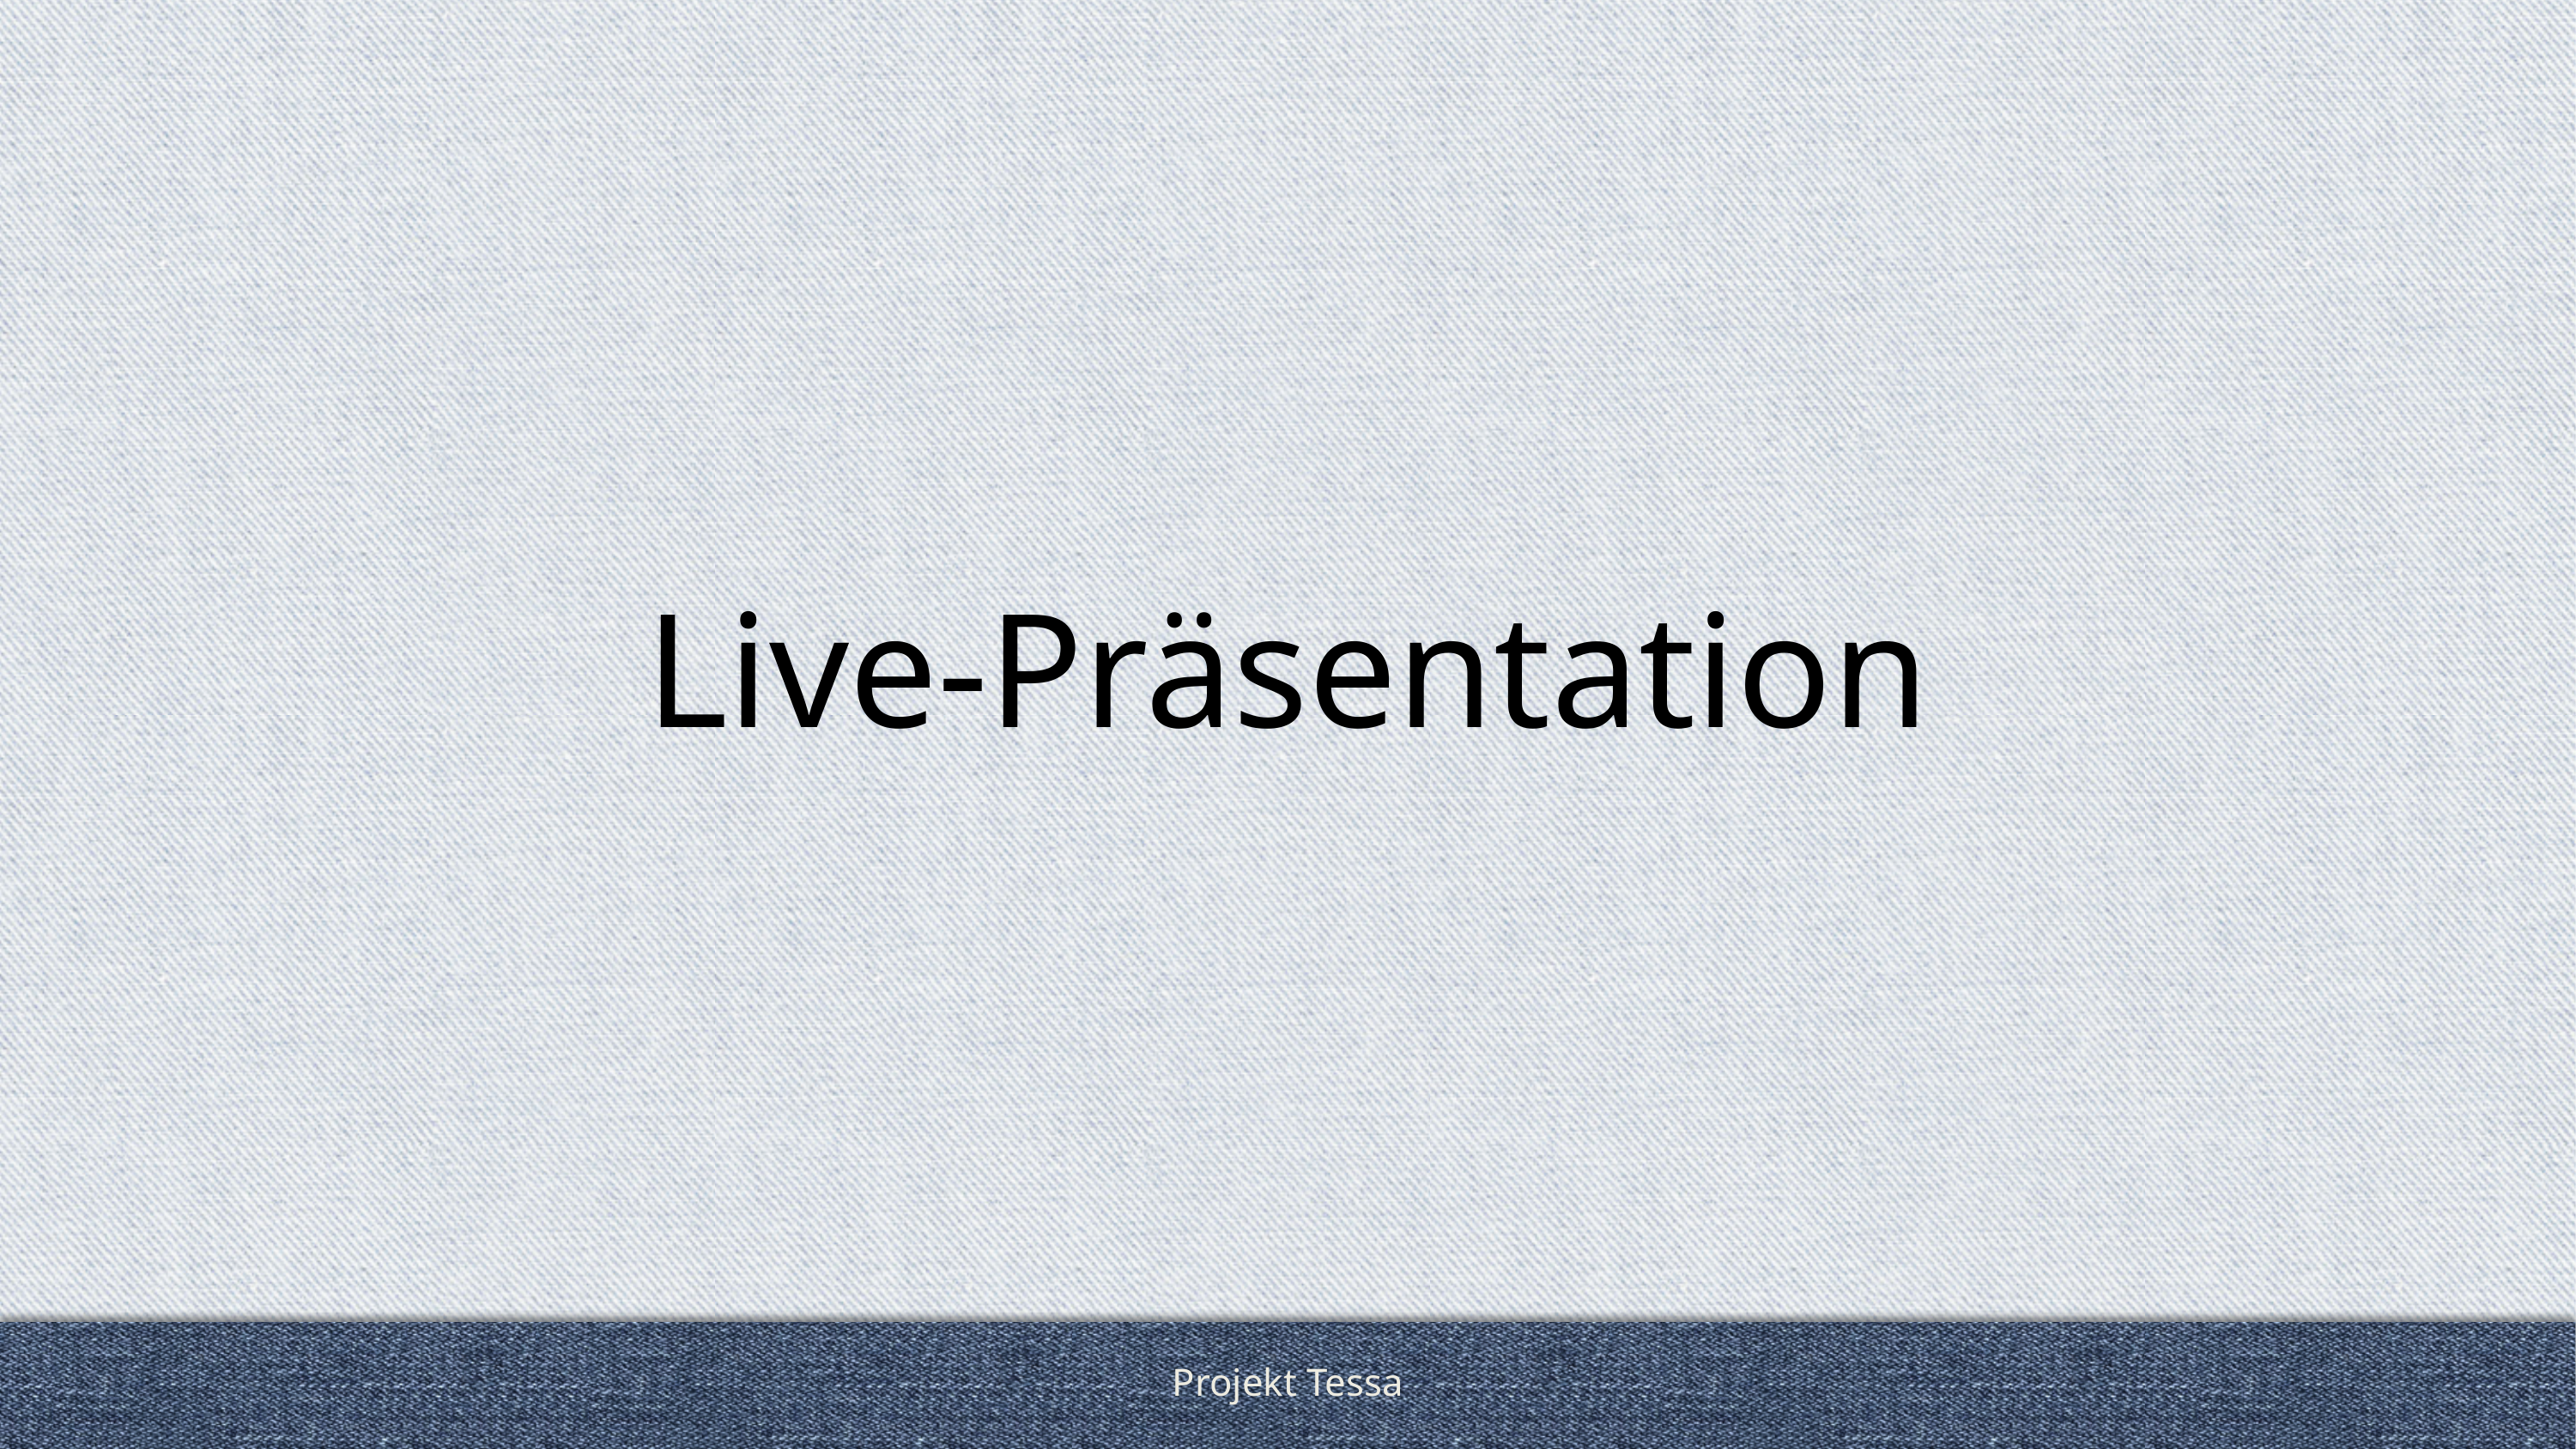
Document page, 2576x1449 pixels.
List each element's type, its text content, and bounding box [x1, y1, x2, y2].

text_box [0, 1321, 2576, 1449]
picture [0, 0, 2576, 1321]
text_box Projekt Tessa [475, 1343, 2101, 1420]
title Live-Präsentation [193, 454, 2383, 766]
